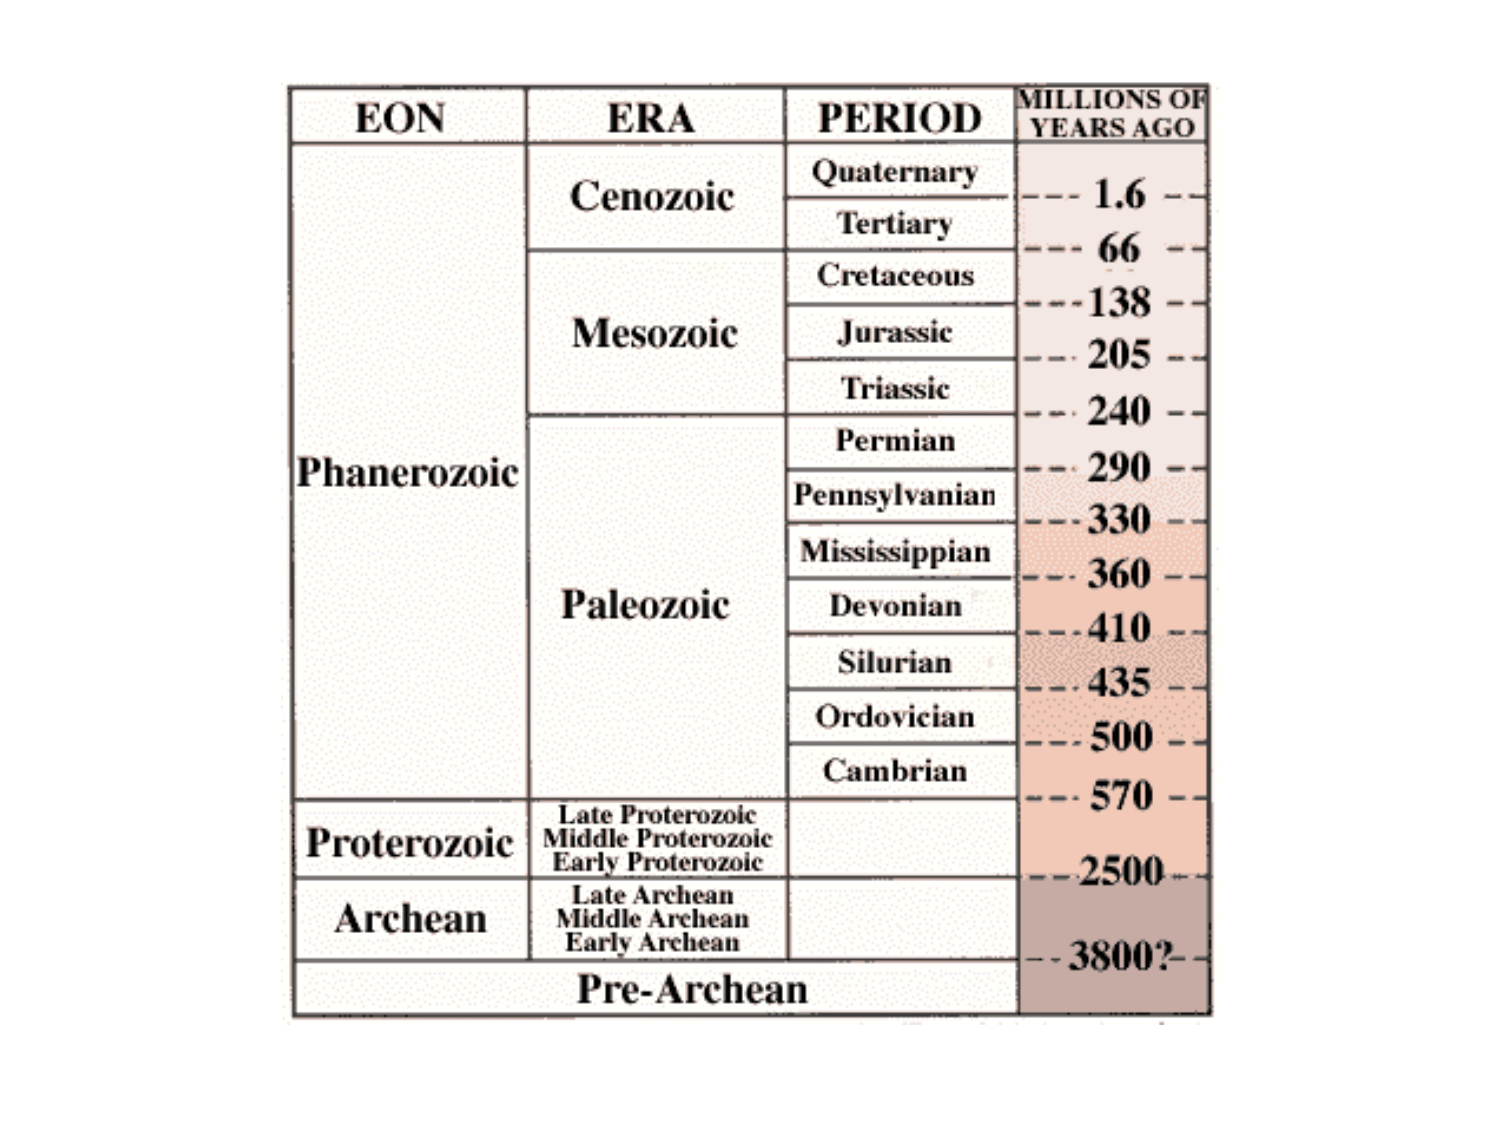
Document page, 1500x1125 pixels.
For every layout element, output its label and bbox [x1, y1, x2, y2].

picture [280, 81, 1219, 1025]
